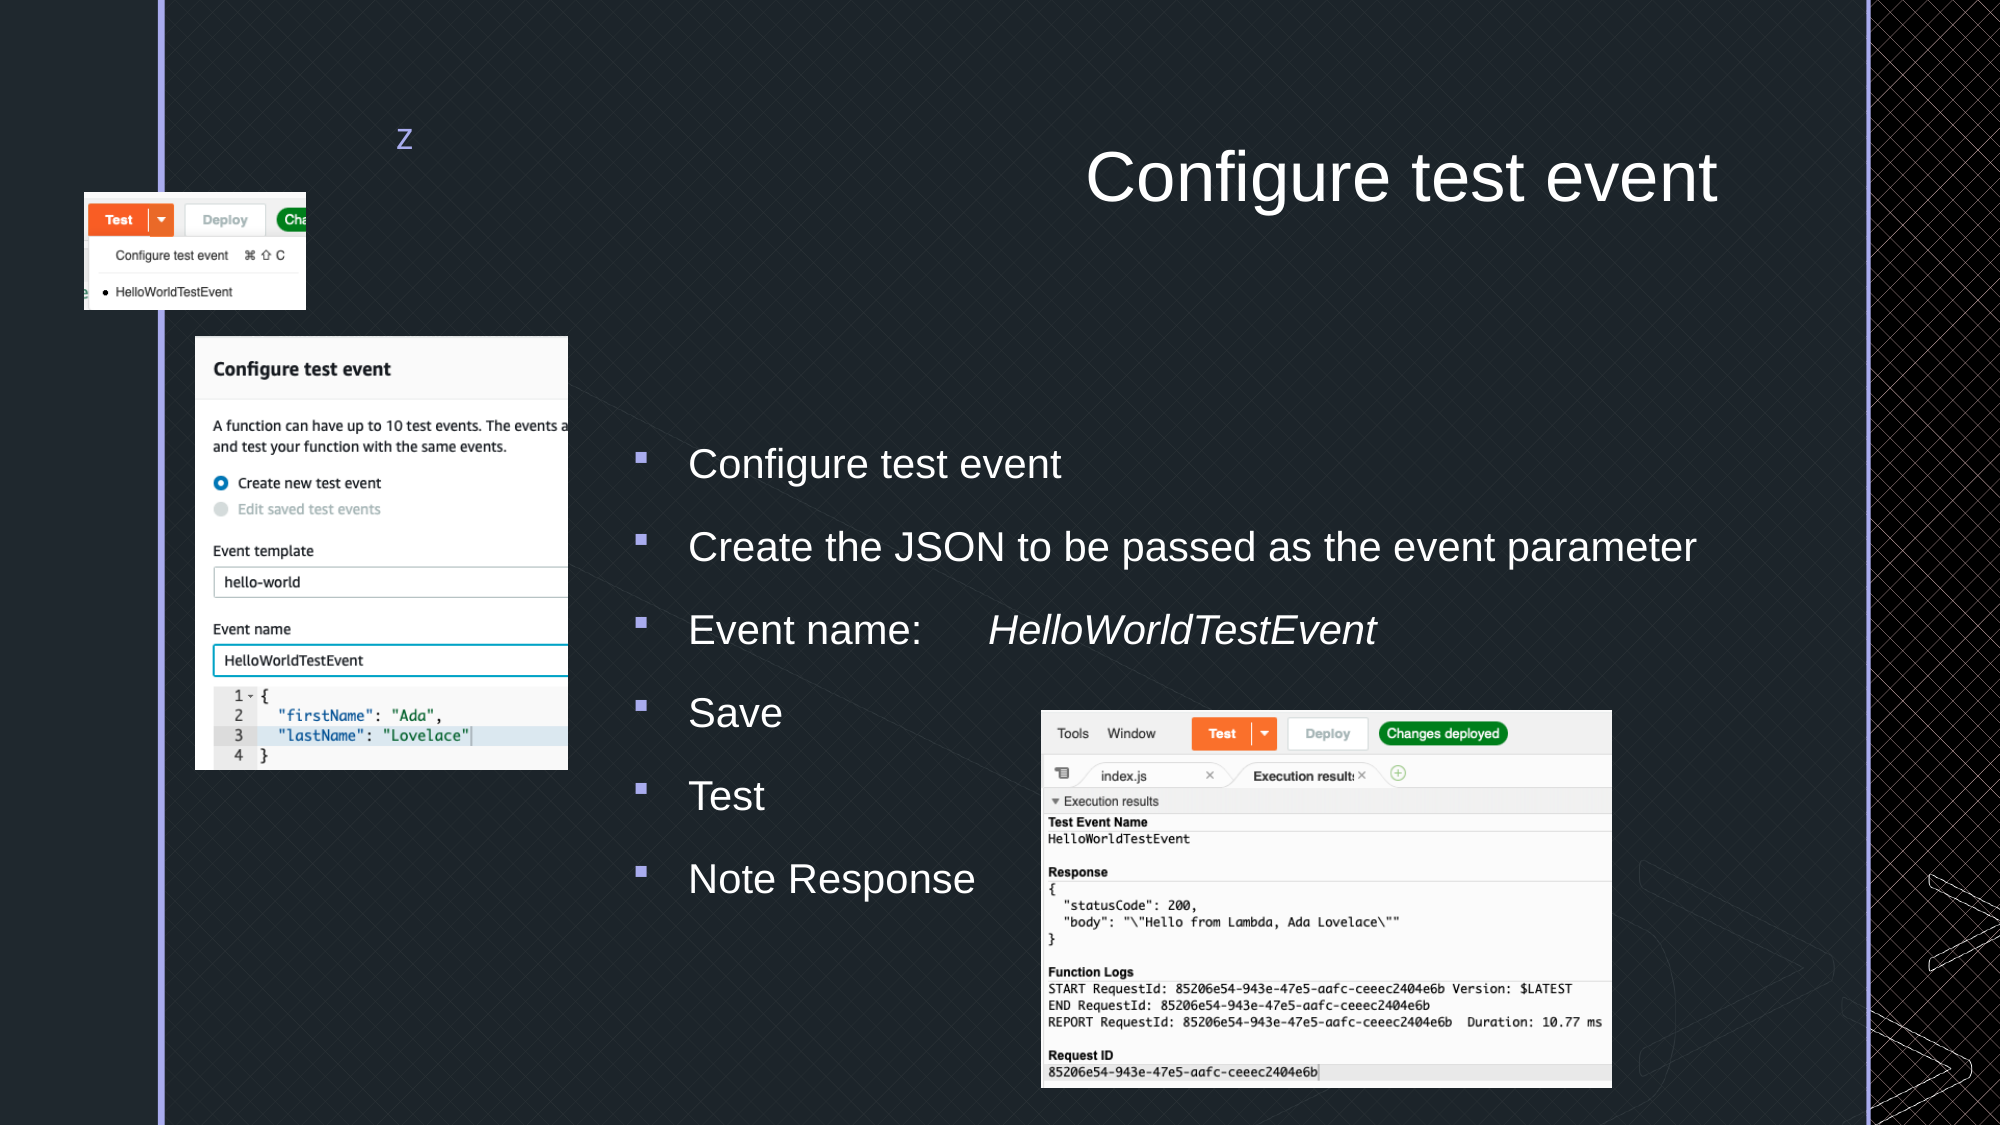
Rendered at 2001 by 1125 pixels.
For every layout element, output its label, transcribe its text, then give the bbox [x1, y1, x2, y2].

picture [1871, 0, 2000, 1125]
picture [194, 336, 569, 771]
picture [84, 192, 306, 310]
list Configure test event Create the JSON to be passed as the event parameter Event name: HelloWorldTestEvent Save Test Note Response [616, 336, 1734, 993]
title Configure test event [428, 132, 1734, 310]
picture [1040, 709, 1612, 1088]
